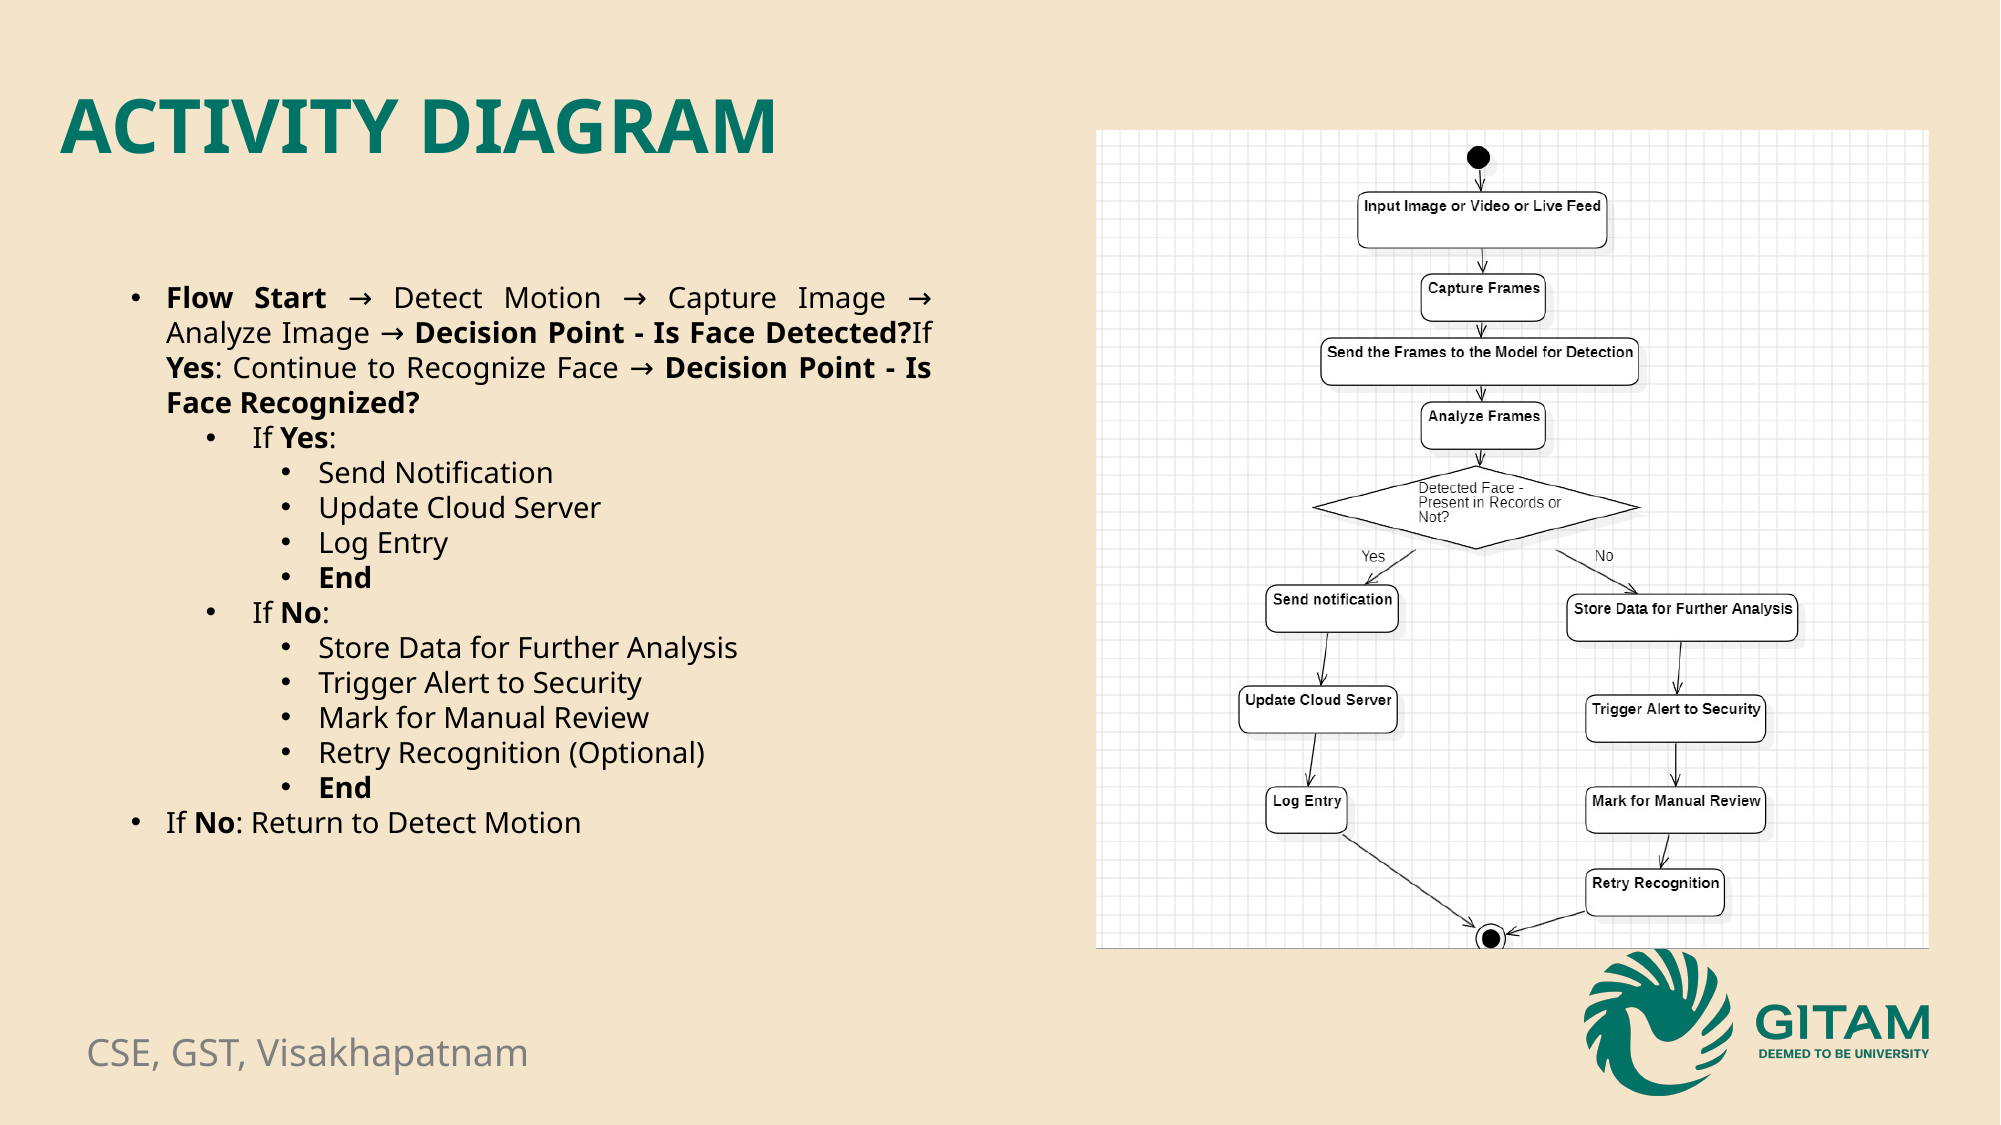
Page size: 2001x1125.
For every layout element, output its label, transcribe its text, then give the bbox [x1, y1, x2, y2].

text_box CSE, GST, Visakhapatnam [71, 1021, 857, 1082]
picture [1096, 130, 1929, 1096]
text_box Flow Start → Detect Motion → Capture Image → Analyze Image → Decision Point - Is Face Detected?If Yes: Continue to Recognize Face → Decision Point - Is Face Recognized? If Yes: Send Notification Update Cloud Server Log Entry End If No: Store Data for Further Analysis Trigger Alert to Security Mark for Manual Review Retry Recognition (Optional) End If No: Return to Detect Motion [116, 272, 947, 847]
text_box ACTIVITY DIAGRAM [46, 71, 1048, 176]
